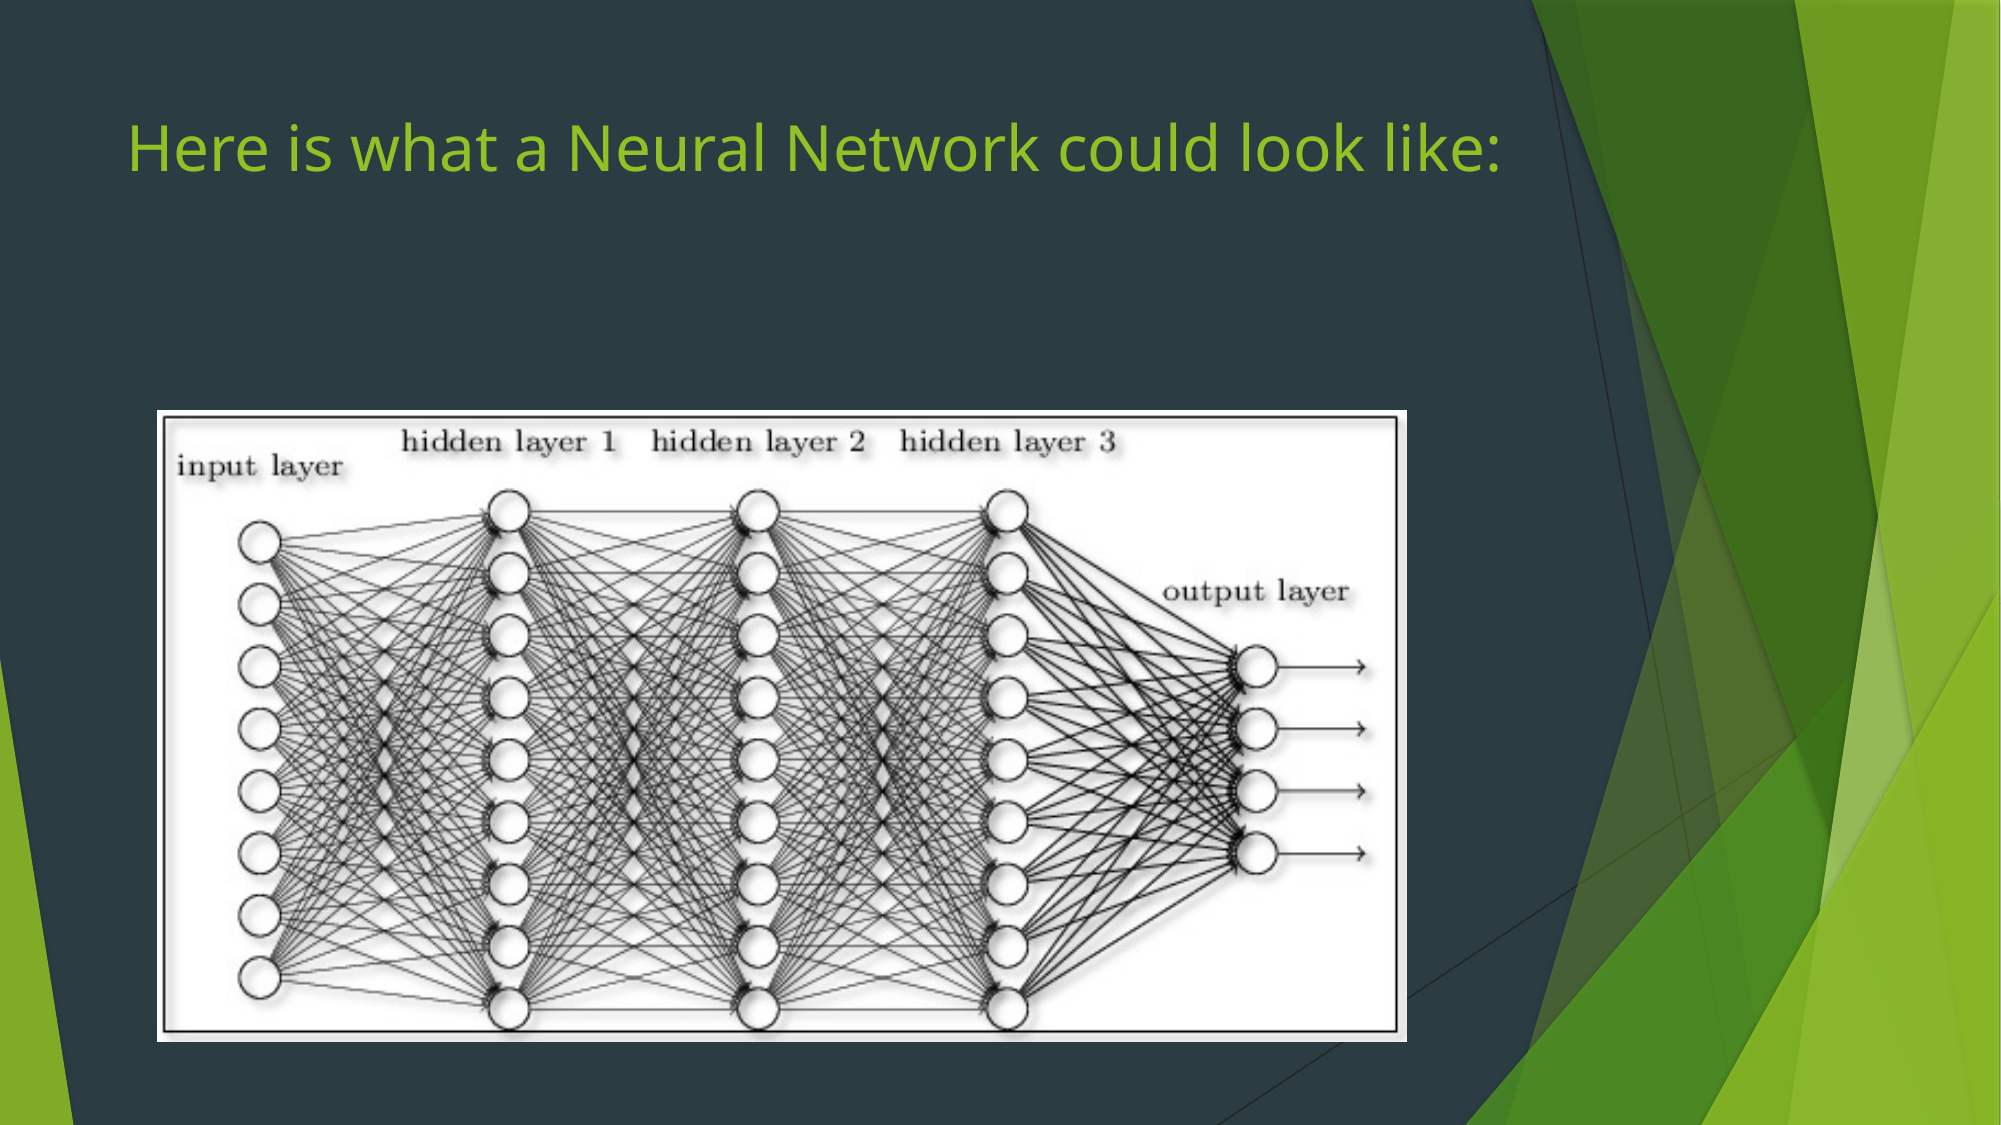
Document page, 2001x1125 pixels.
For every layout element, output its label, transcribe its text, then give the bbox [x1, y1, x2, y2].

title Here is what a Neural Network could look like: [111, 99, 1522, 317]
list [157, 409, 1407, 1043]
